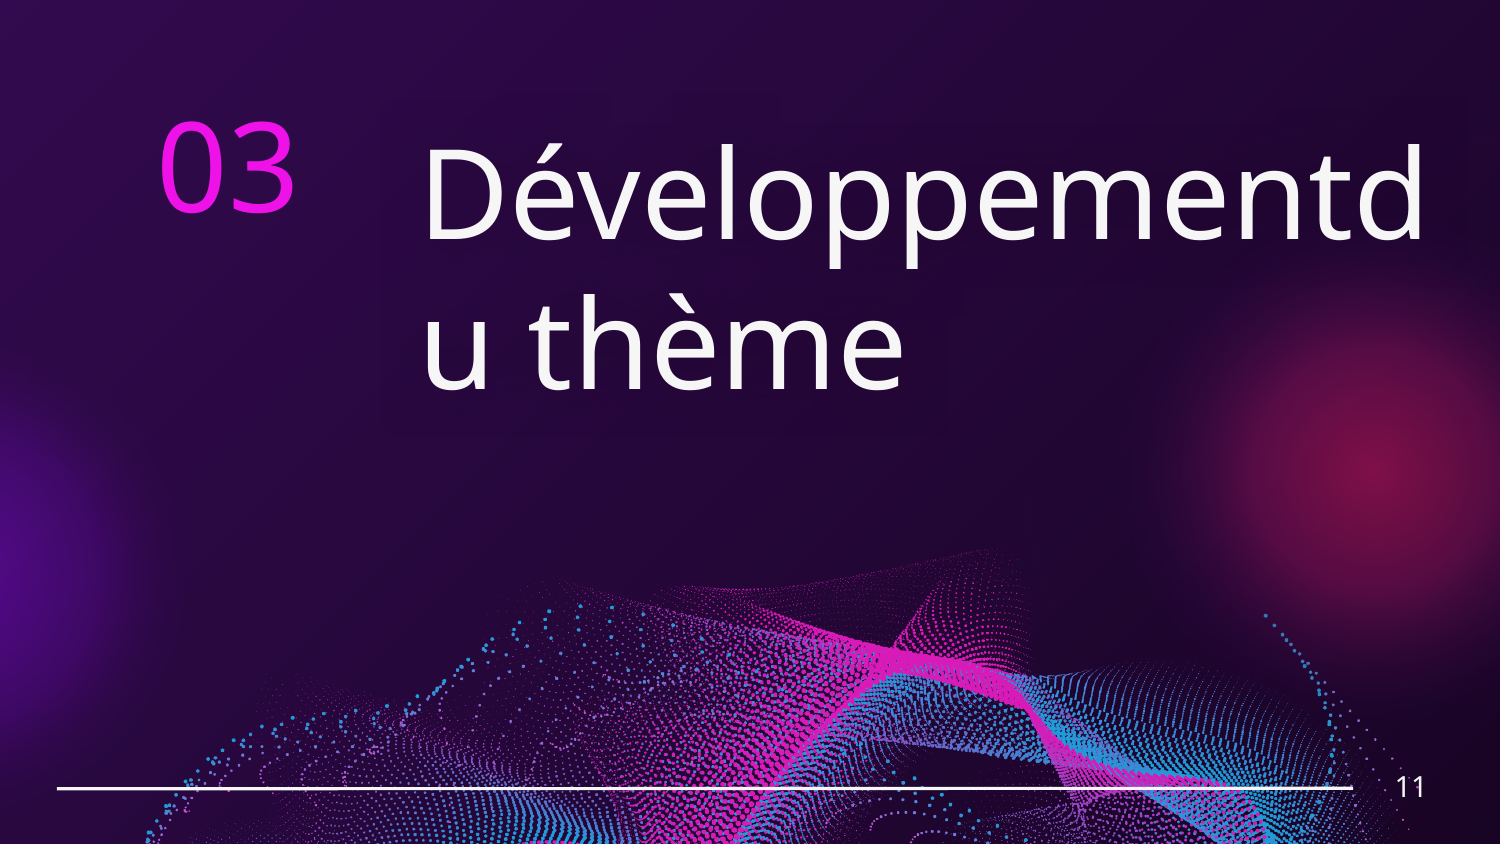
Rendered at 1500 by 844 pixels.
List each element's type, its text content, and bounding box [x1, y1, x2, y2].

title Développementdu thème [403, 93, 1500, 436]
picture [33, 504, 1500, 844]
title 03 [130, 93, 327, 232]
slide_number 11 [1353, 755, 1444, 821]
